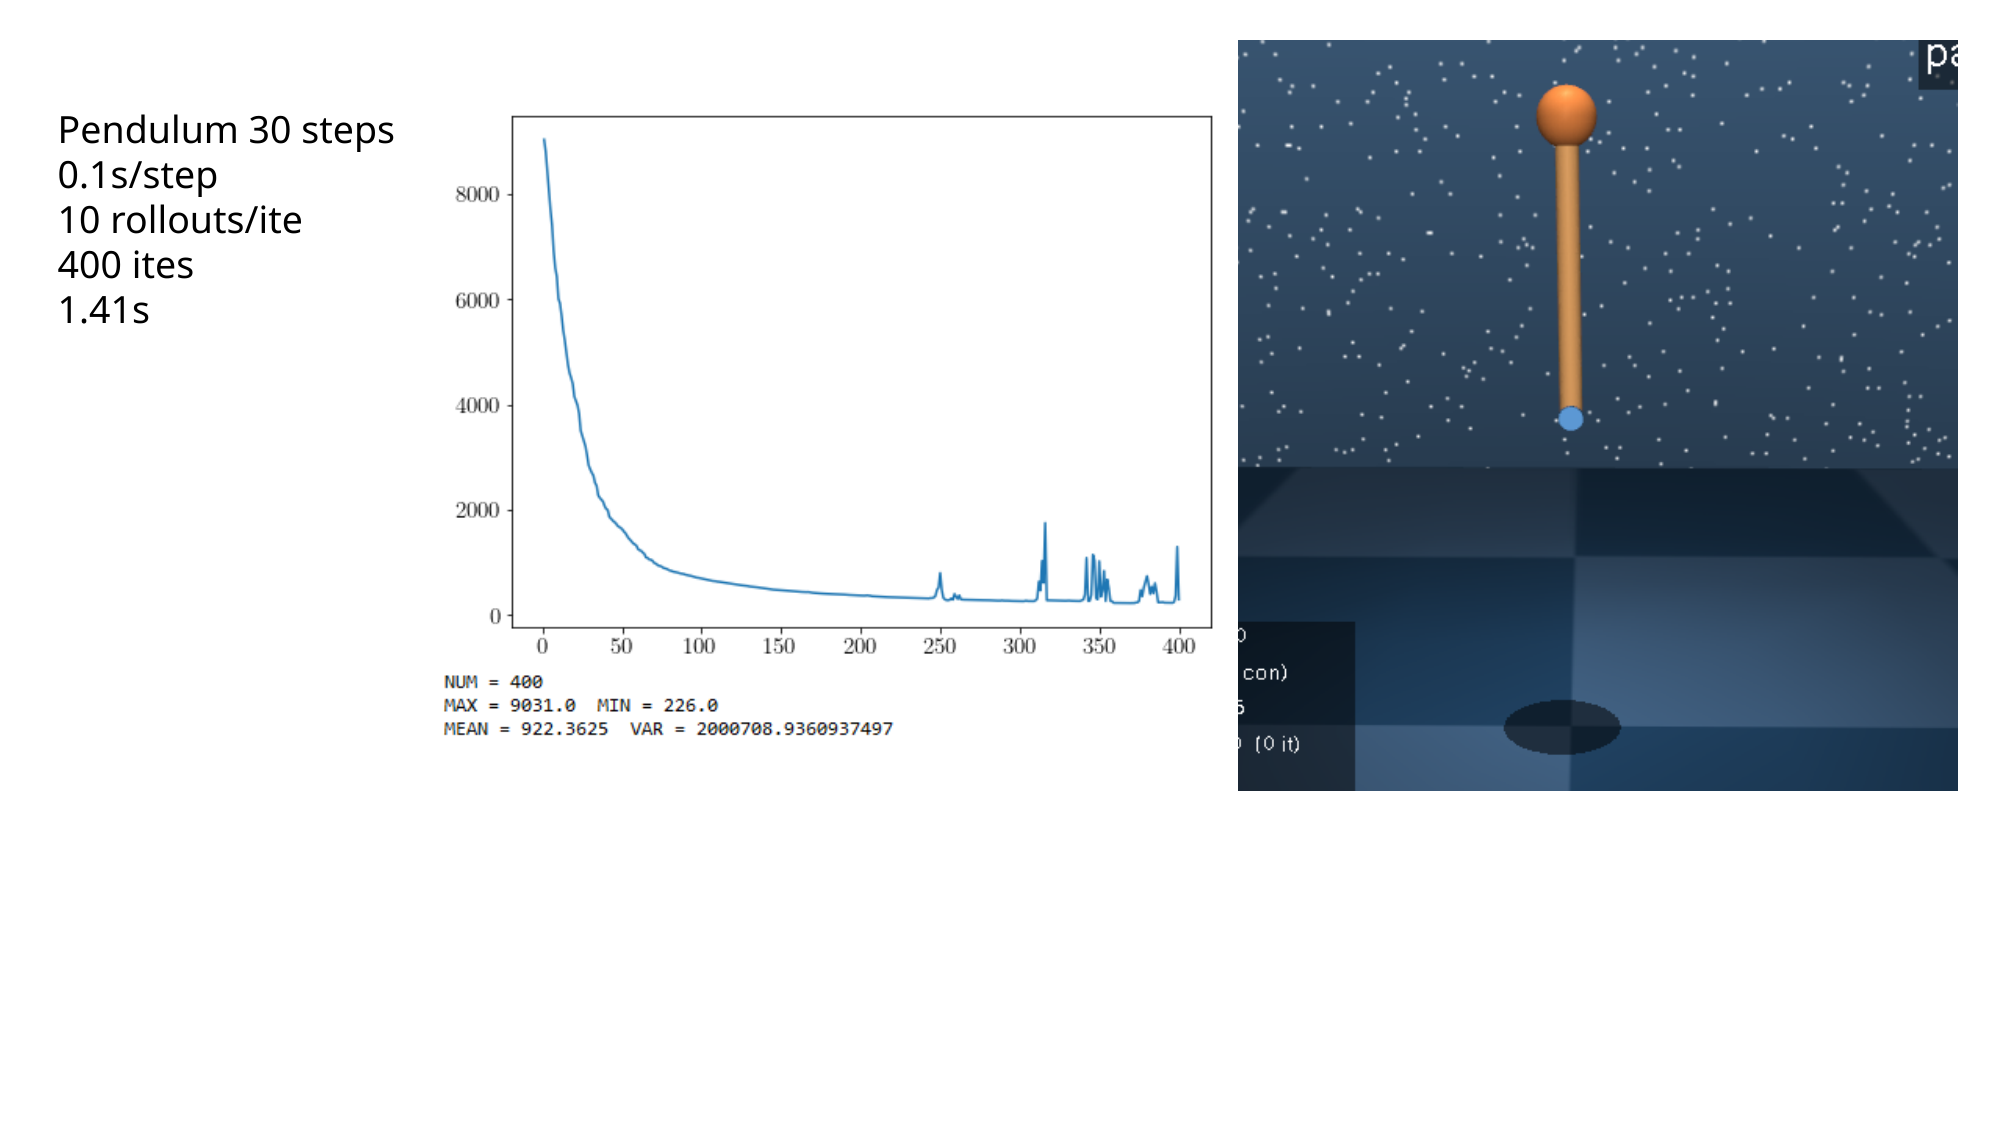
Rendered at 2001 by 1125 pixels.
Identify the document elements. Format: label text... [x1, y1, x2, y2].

picture [1238, 40, 1958, 791]
text_box Pendulum 30 steps 0.1s/step 10 rollouts/ite 400 ites 1.41s [42, 99, 424, 339]
picture [440, 99, 1222, 743]
